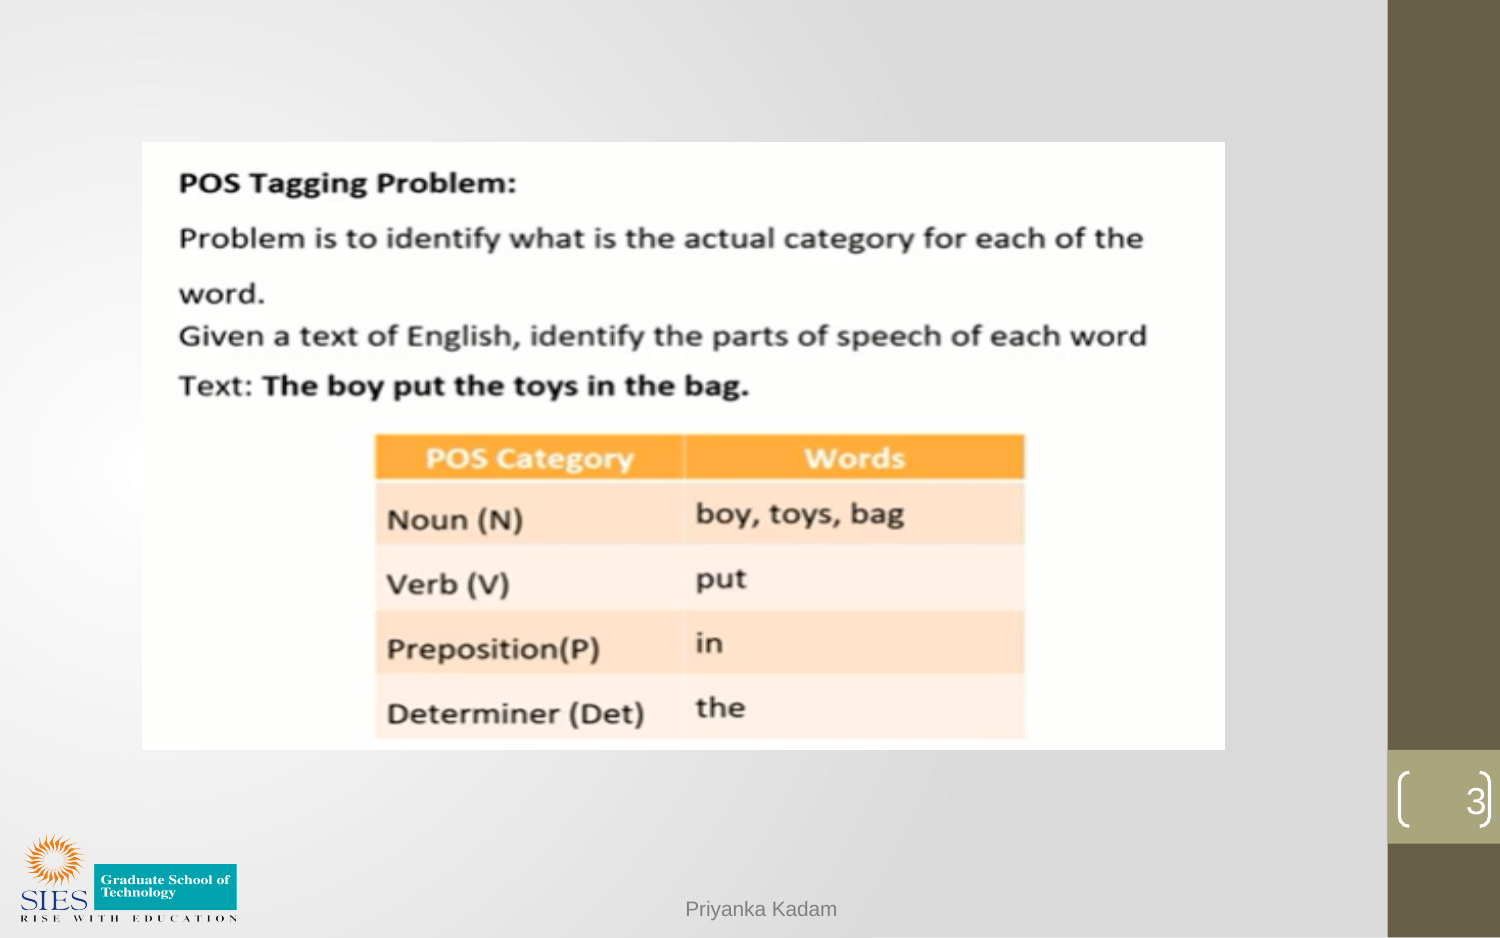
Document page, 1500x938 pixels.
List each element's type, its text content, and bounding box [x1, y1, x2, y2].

picture [20, 832, 237, 922]
picture [142, 142, 1226, 750]
slide_number 3 [1397, 770, 1492, 828]
